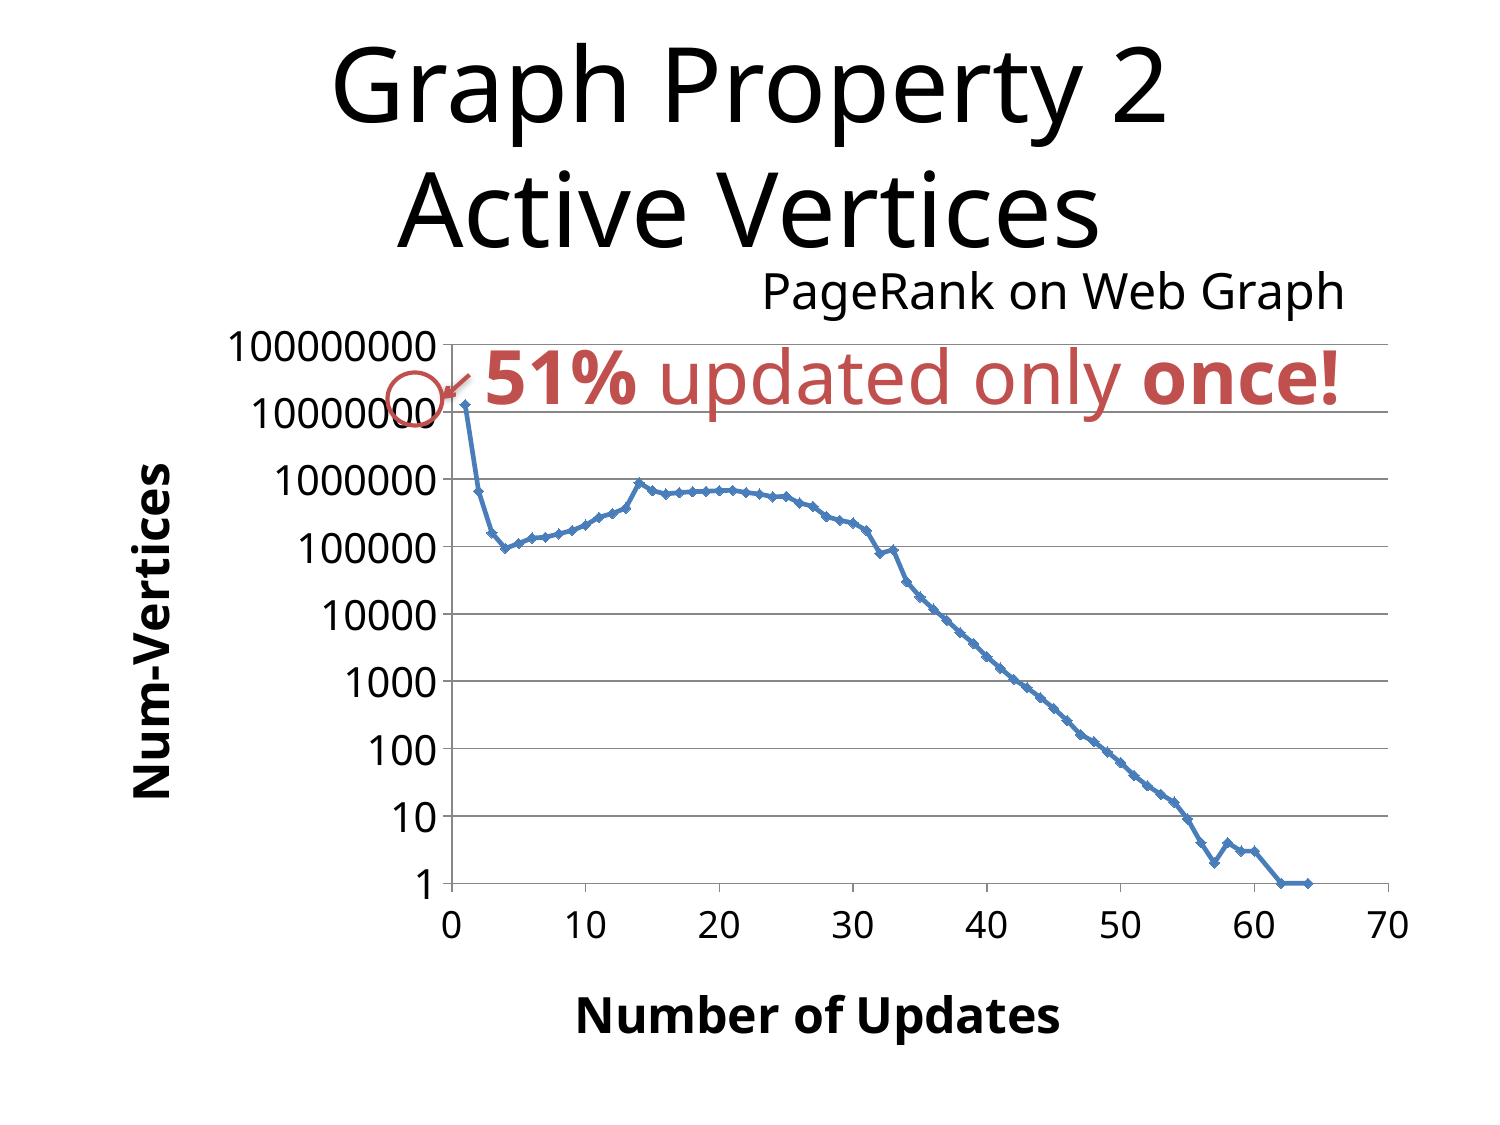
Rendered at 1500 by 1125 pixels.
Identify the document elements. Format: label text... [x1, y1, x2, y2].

title Graph Property 2 Active Vertices [74, 49, 1426, 238]
text_box PageRank on Web Graph [746, 252, 1362, 298]
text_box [74, 299, 1438, 1088]
